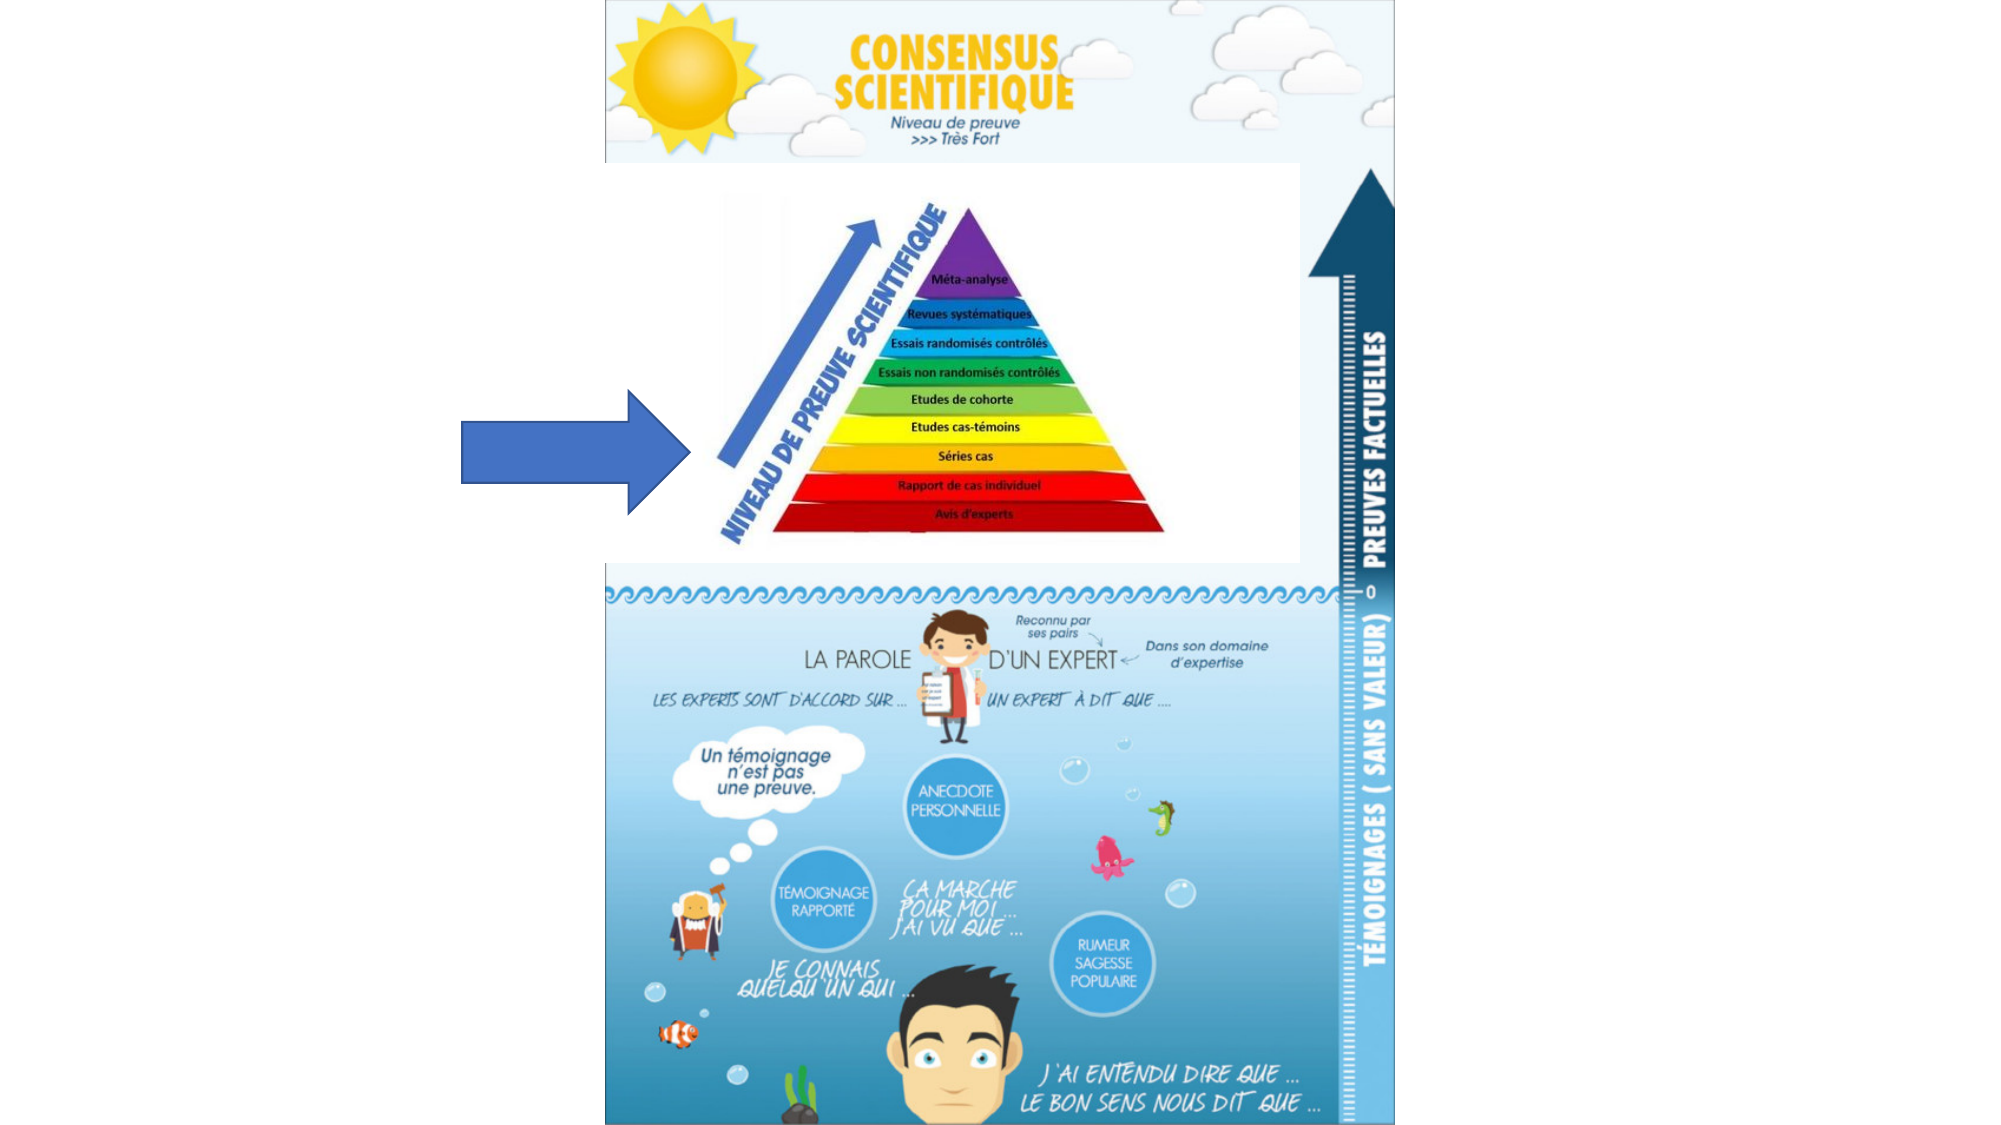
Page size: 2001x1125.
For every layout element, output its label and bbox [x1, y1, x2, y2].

picture [585, 0, 1395, 1125]
text_box [461, 420, 585, 484]
